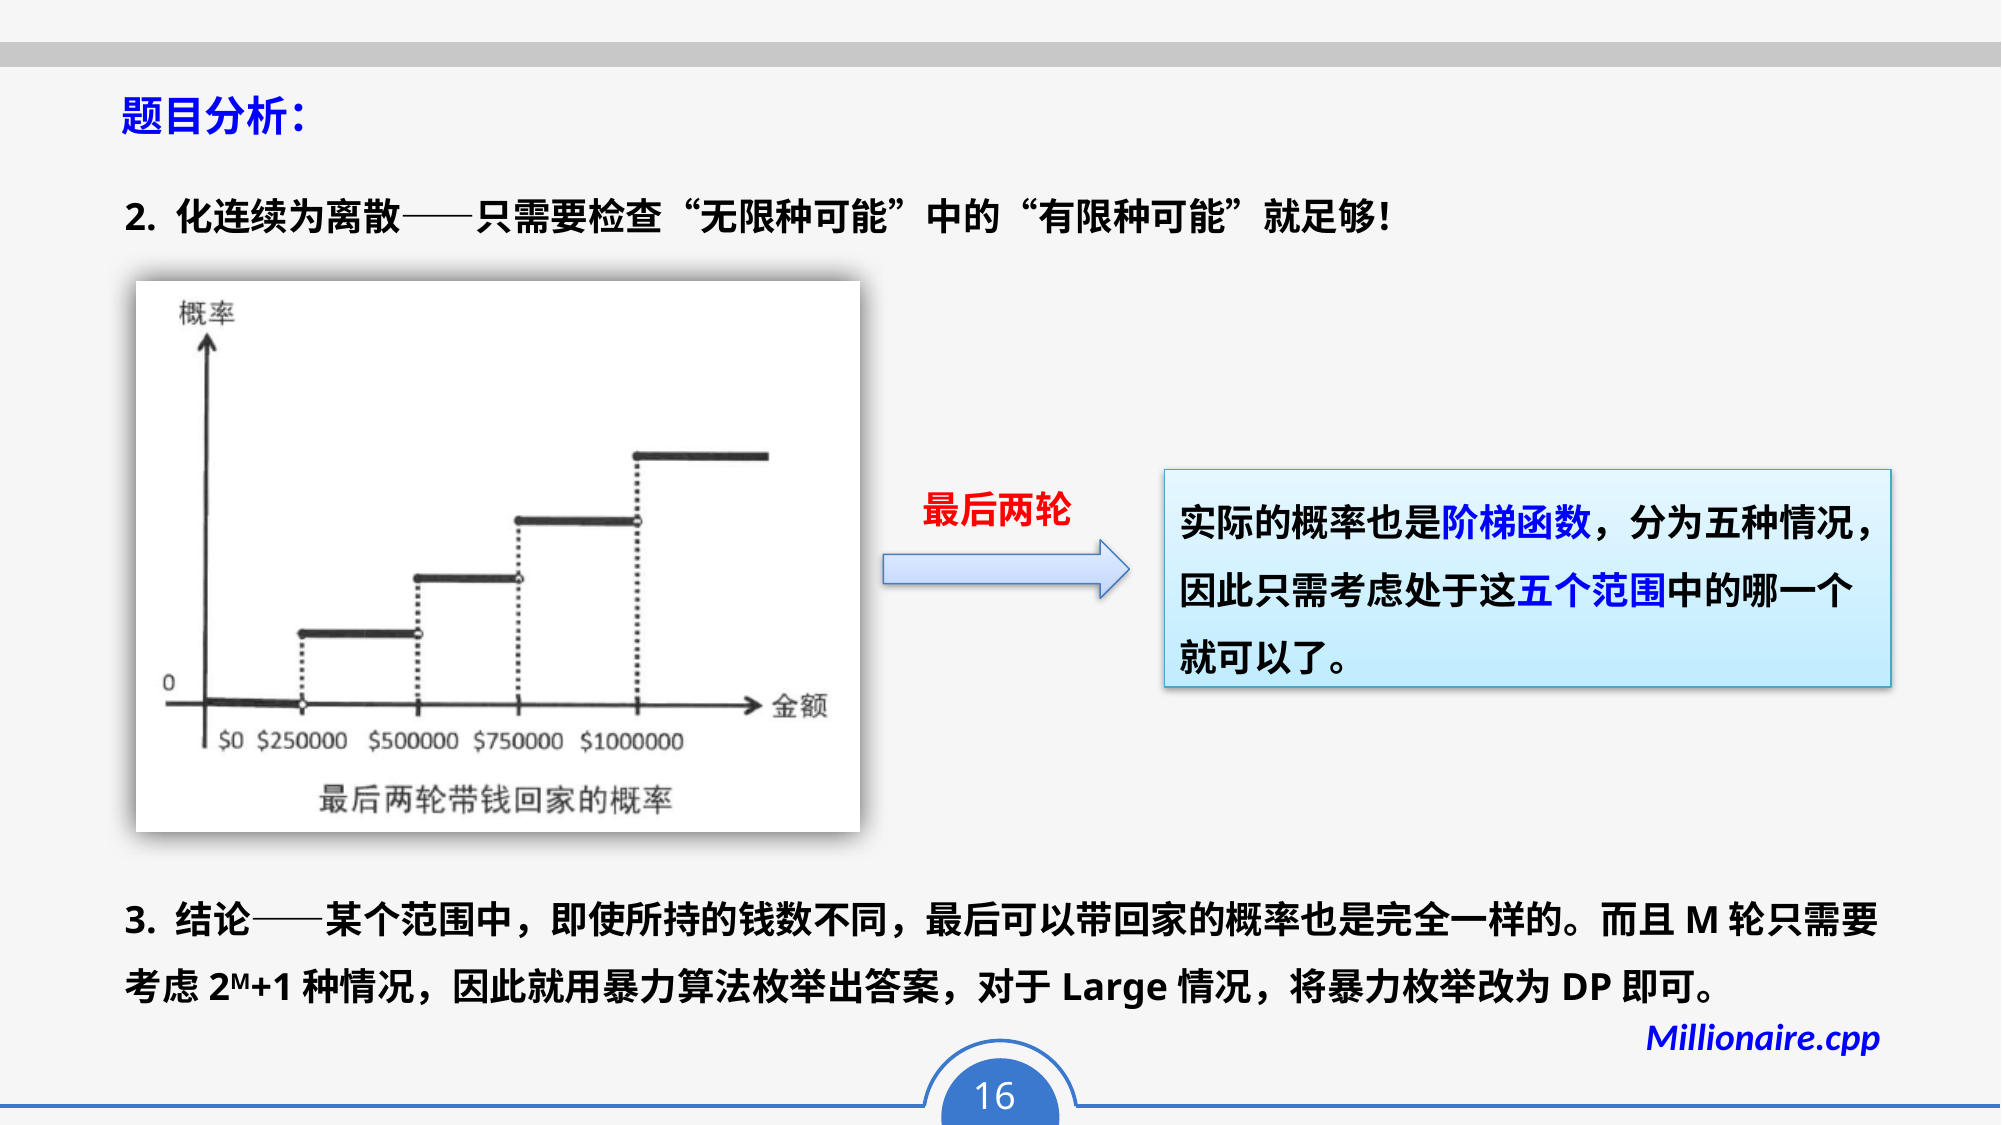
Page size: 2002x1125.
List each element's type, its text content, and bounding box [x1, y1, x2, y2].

text_box 3. 结论——某个范围中，即使所持的钱数不同，最后可以带回家的概率也是完全一样的。而且M轮只需要考虑2M+1种情况，因此就用暴力算法枚举出答案，对于Large情况，将暴力枚举改为DP即可。 [109, 865, 1927, 1016]
picture [136, 281, 861, 833]
text_box 题目分析： [106, 82, 346, 147]
text_box 2. 化连续为离散——只需要检查“无限种可能”中的“有限种可能”就足够！ [109, 162, 1927, 246]
text_box [882, 539, 1130, 600]
text_box 最后两轮 [907, 479, 1088, 539]
text_box Millionaire.cpp [1630, 1005, 1896, 1066]
text_box 实际的概率也是阶梯函数，分为五种情况，因此只需考虑处于这五个范围中的哪一个就可以了。 [1164, 469, 1892, 688]
